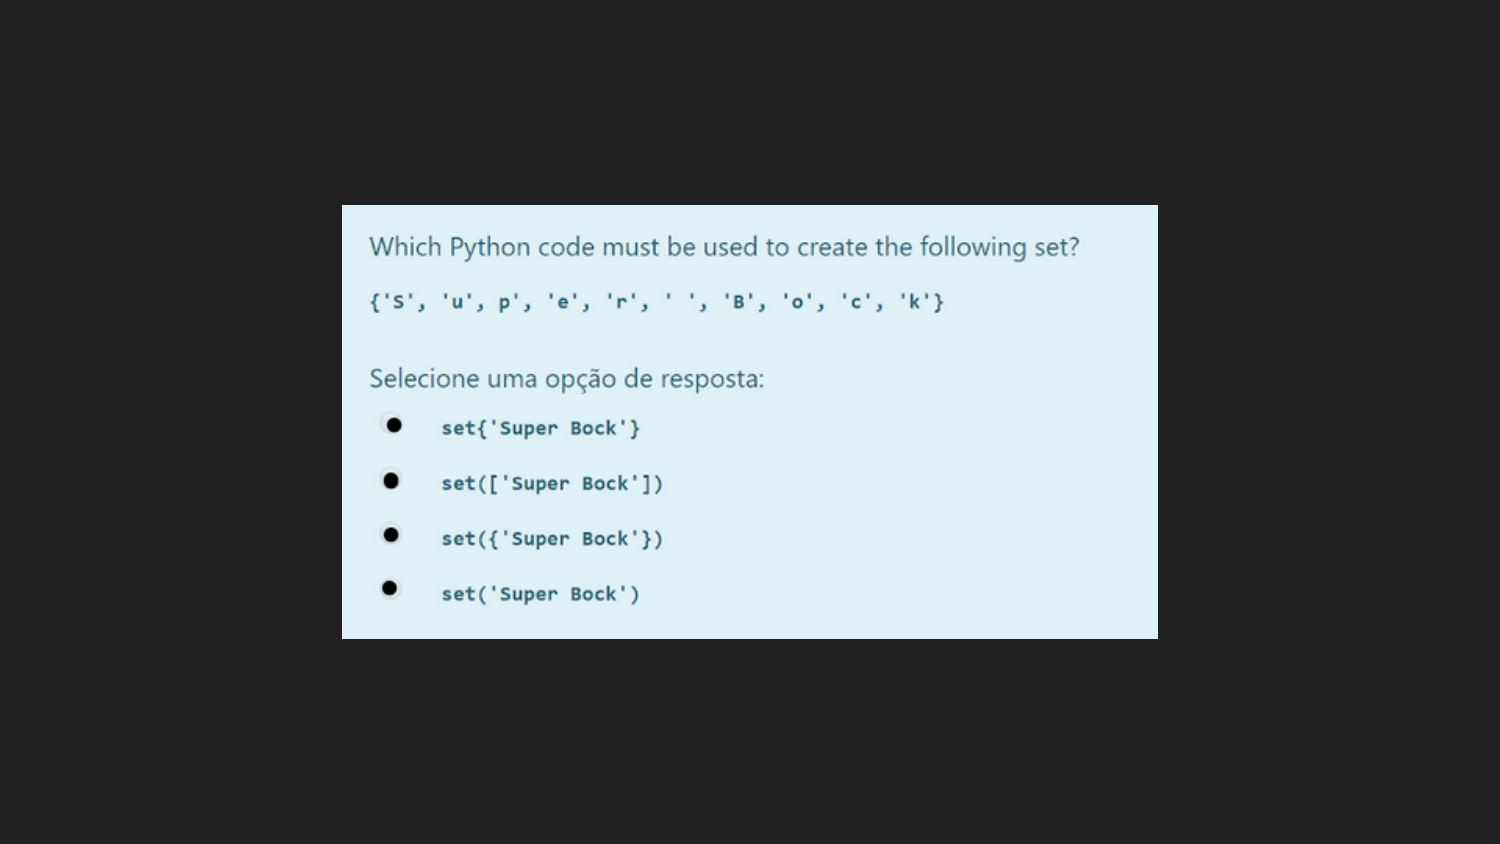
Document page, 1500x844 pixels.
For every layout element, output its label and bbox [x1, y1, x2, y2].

picture [341, 205, 1158, 639]
